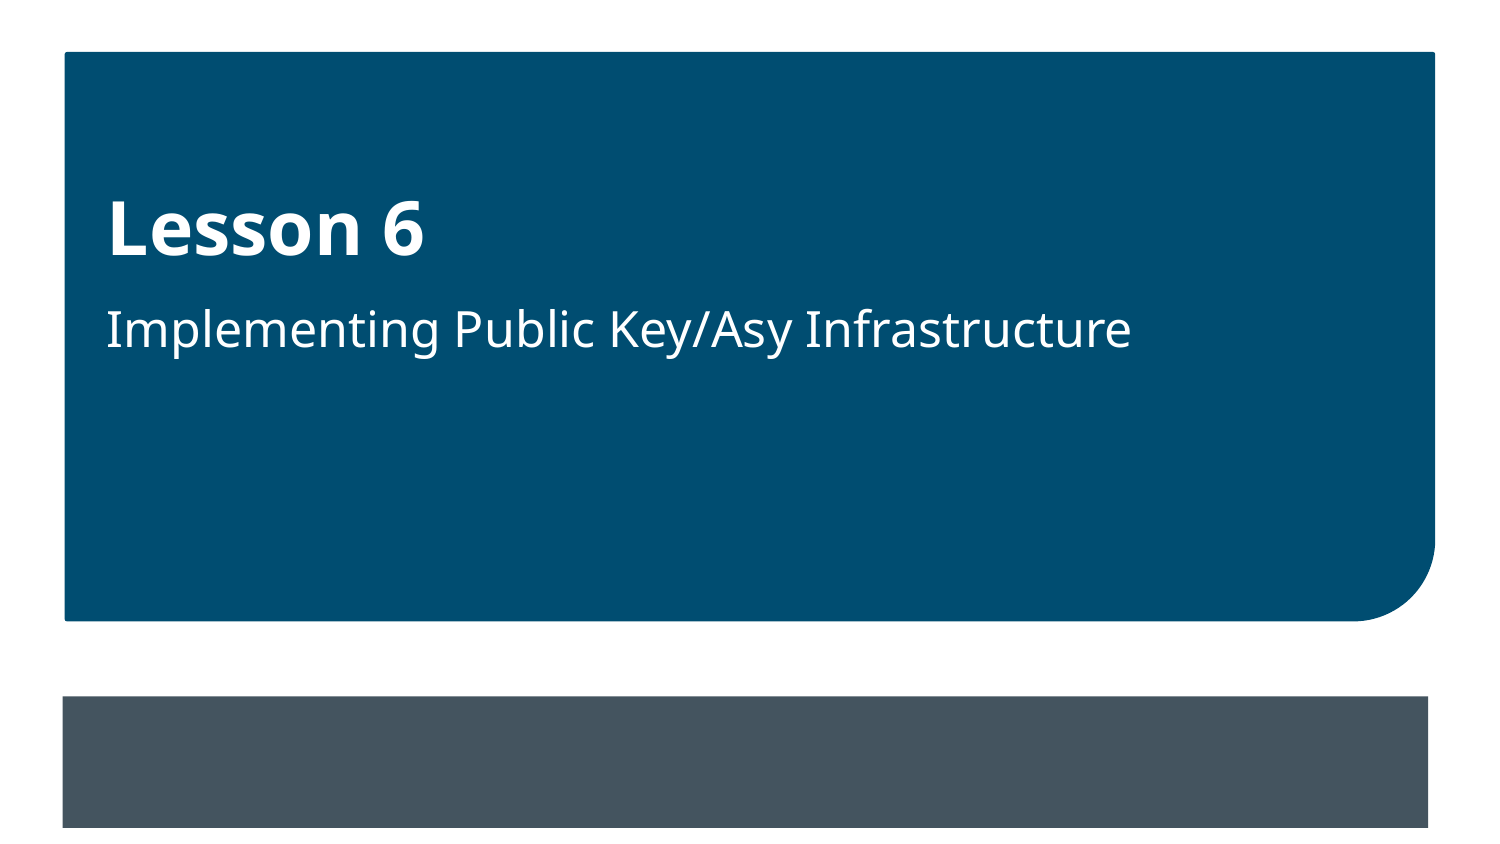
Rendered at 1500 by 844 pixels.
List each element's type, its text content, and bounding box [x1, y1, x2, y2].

title Implementing Public Key/Asy Infrastructure [106, 289, 1416, 479]
subtitle Lesson 6 [106, 172, 1416, 253]
text_box M6S1 Introduction to Cybersecurity Defense [62, 696, 1429, 828]
